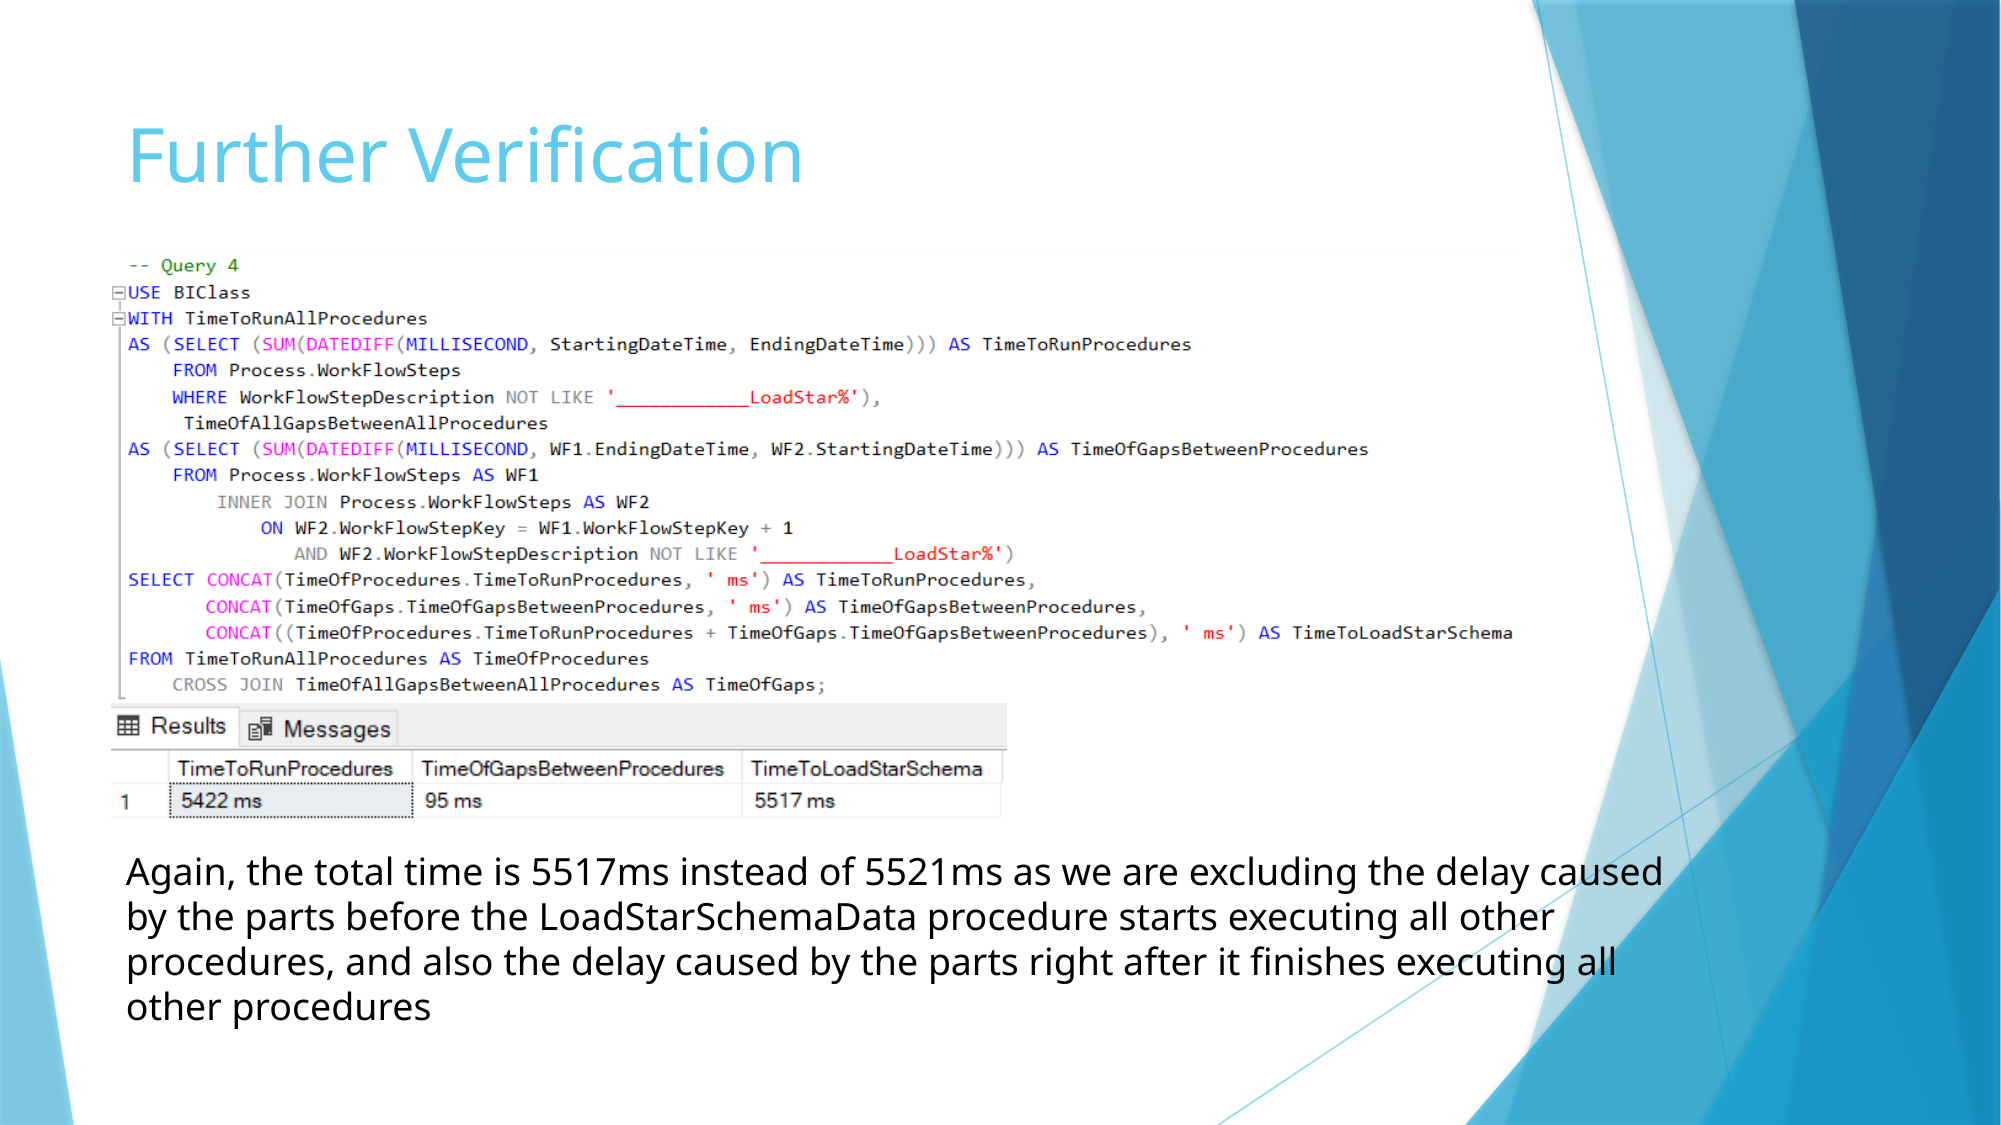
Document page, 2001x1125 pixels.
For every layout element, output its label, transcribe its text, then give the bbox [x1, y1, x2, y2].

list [110, 253, 1522, 703]
text_box Again, the total time is 5517ms instead of 5521ms as we are excluding the delay caused by the parts before the LoadStarSchemaData procedure starts executing all other procedures, and also the delay caused by the parts right after it finishes executing all other procedures [111, 840, 1693, 1036]
title Further Verification [111, 99, 1522, 253]
picture [110, 703, 1007, 826]
